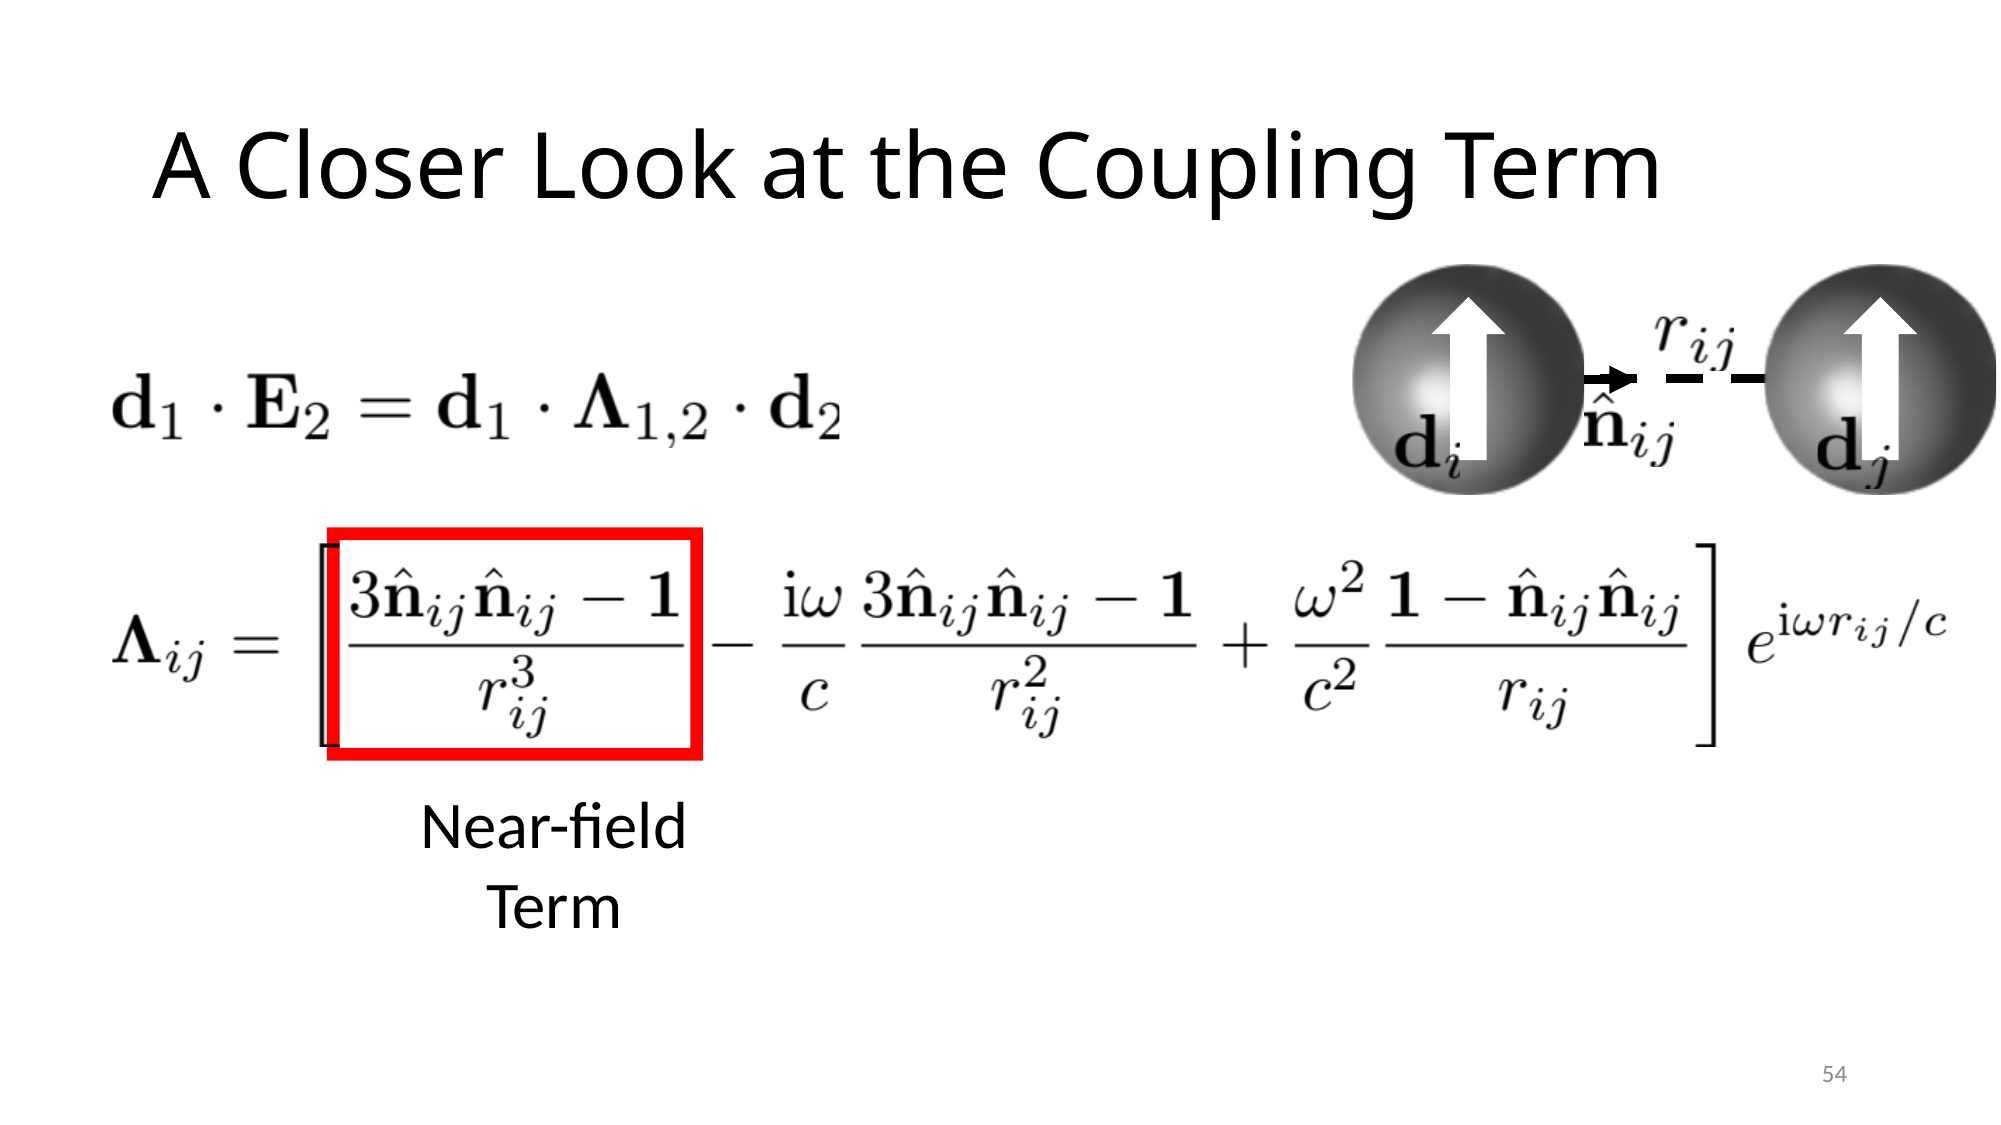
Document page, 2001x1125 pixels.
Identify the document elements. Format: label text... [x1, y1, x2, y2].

picture [112, 372, 840, 448]
picture [1644, 298, 1737, 373]
picture [112, 542, 1947, 747]
slide_number 53 [1412, 1042, 1863, 1103]
picture [1764, 264, 1997, 495]
title A Closer Look at the Coupling Term [137, 59, 1863, 278]
text_box [326, 747, 704, 762]
picture [1352, 264, 1676, 495]
text_box Near-field Term [376, 774, 733, 950]
text_box [326, 526, 704, 542]
